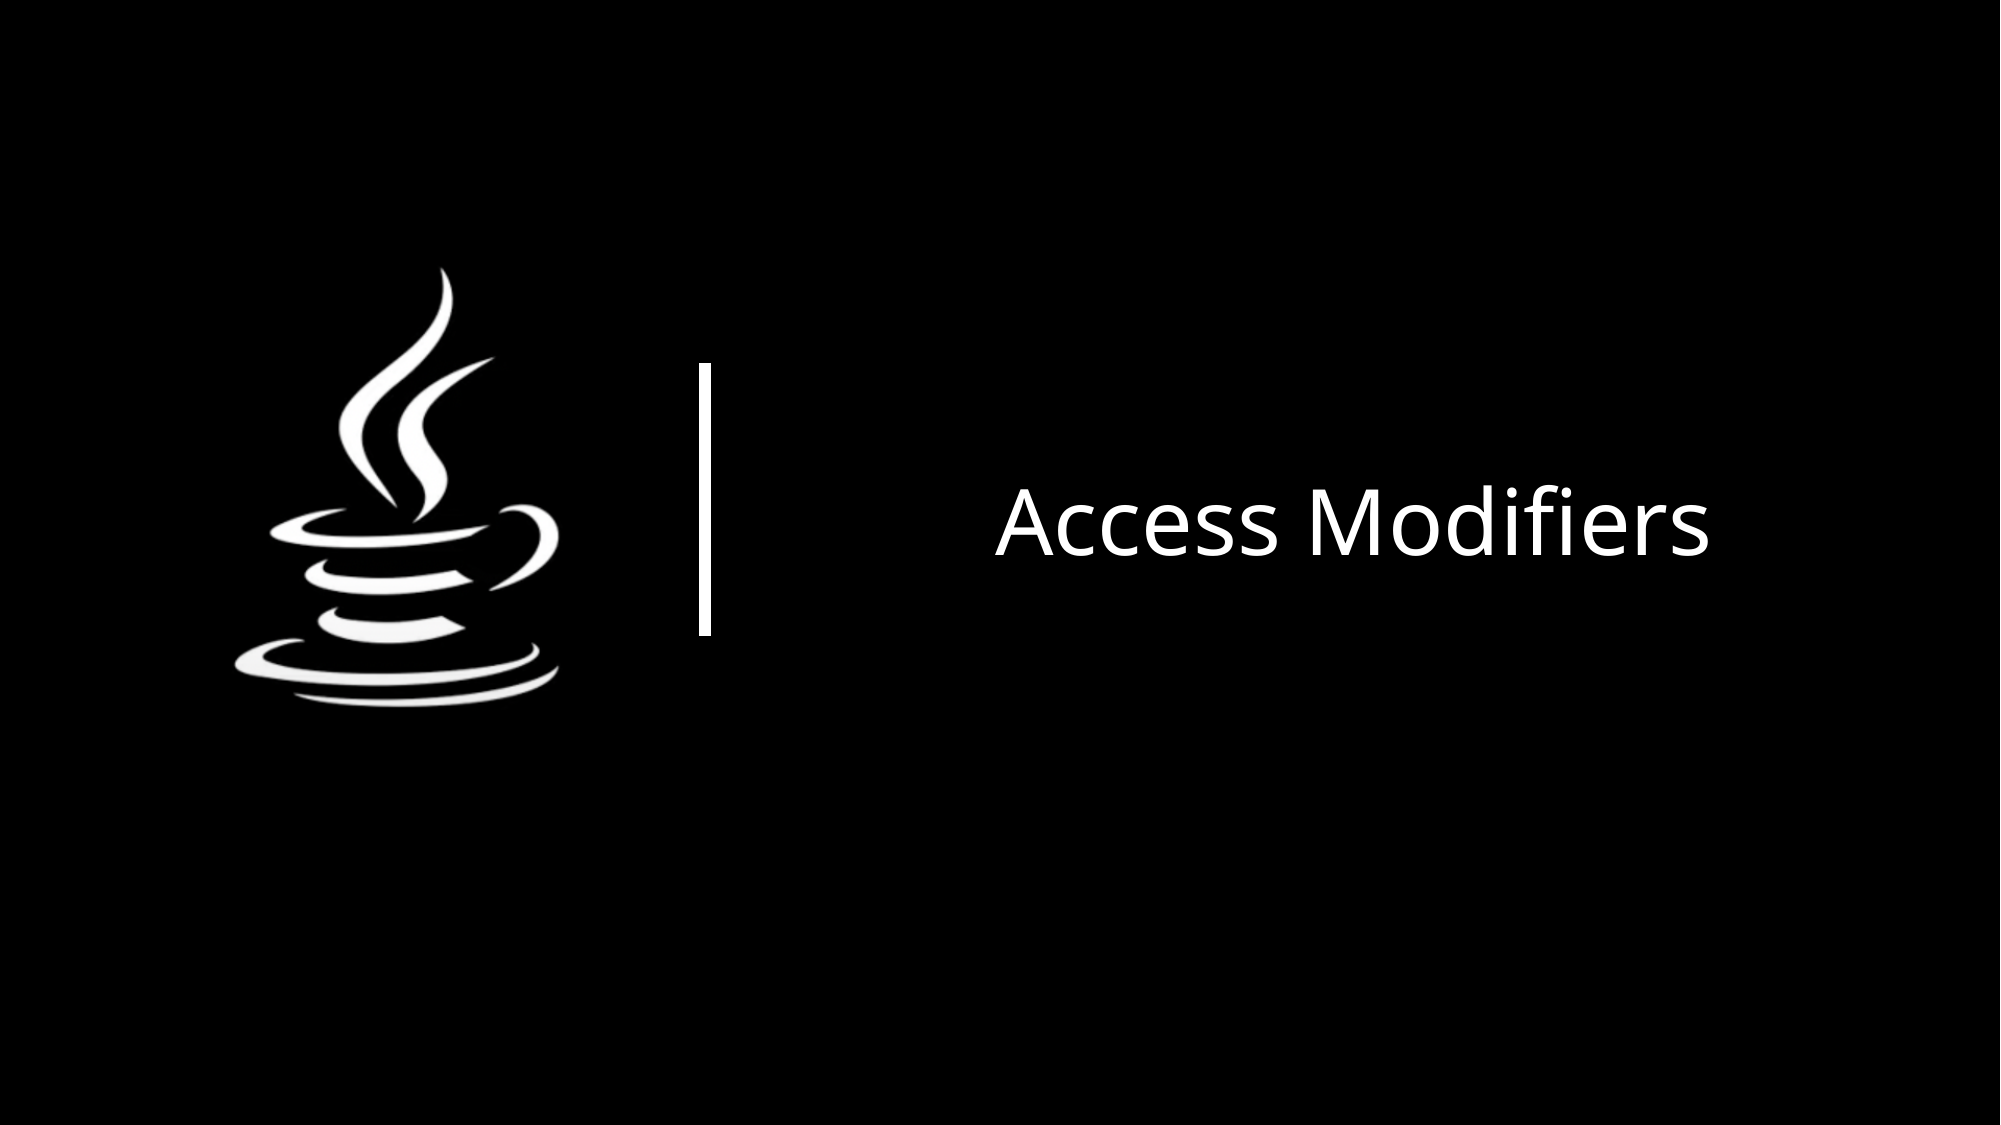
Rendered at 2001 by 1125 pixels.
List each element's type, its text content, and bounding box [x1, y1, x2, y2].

picture [187, 263, 615, 735]
title Access Modifiers [727, 383, 1981, 583]
text_box [699, 363, 711, 636]
